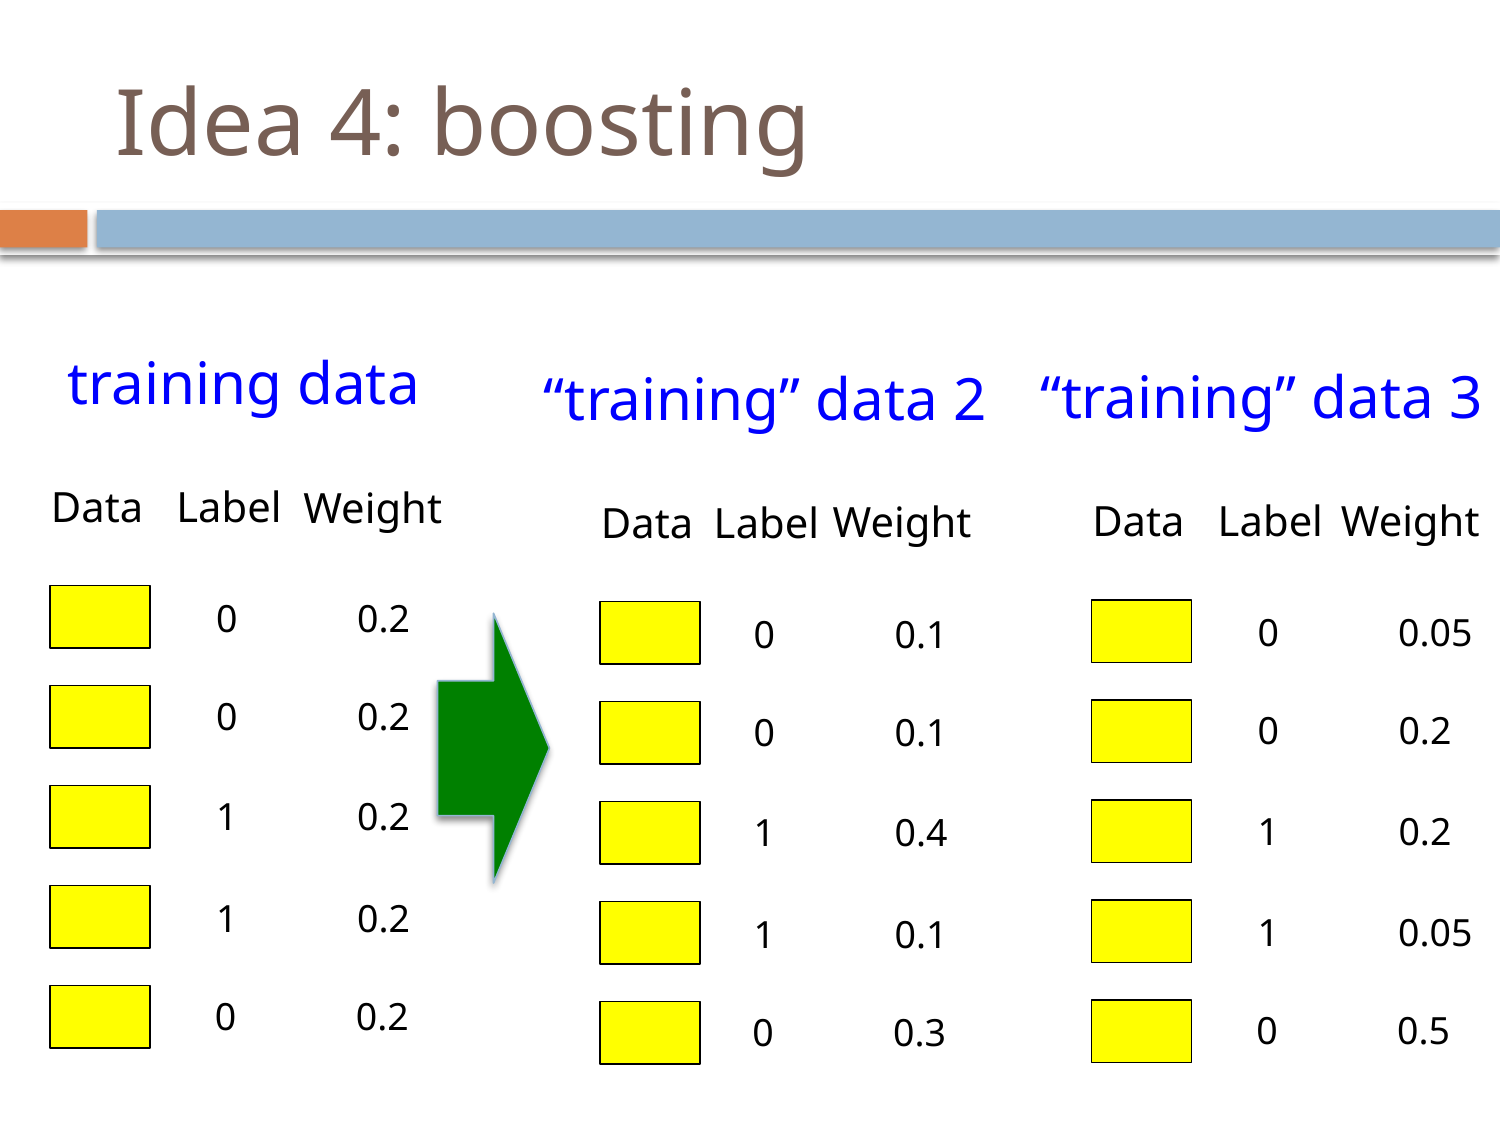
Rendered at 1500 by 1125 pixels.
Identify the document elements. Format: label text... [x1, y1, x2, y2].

text_box 0 [737, 1001, 789, 1062]
text_box 0.2 [342, 785, 425, 846]
text_box Label [161, 473, 297, 538]
text_box [600, 701, 700, 765]
text_box Label [699, 489, 818, 554]
text_box 1 [738, 903, 791, 964]
text_box Data [1077, 487, 1200, 553]
text_box [50, 785, 150, 849]
text_box 1 [1242, 901, 1295, 962]
text_box Data [586, 489, 699, 554]
text_box Data [36, 473, 158, 538]
text_box 1 [1242, 800, 1295, 860]
text_box [600, 601, 700, 665]
text_box 0 [200, 985, 252, 1046]
text_box 0 [738, 603, 791, 664]
text_box training data [52, 339, 435, 424]
text_box [50, 985, 150, 1049]
text_box [50, 585, 150, 649]
text_box Weight [1326, 487, 1495, 553]
text_box [1091, 900, 1192, 963]
text_box “training” data 2 [529, 355, 1002, 440]
text_box 0.2 [1383, 700, 1467, 760]
text_box “training” data 3 [1025, 353, 1498, 438]
text_box 0.2 [342, 587, 425, 648]
text_box 1 [738, 801, 791, 862]
text_box 0 [738, 701, 791, 762]
text_box 0 [1241, 1000, 1293, 1060]
text_box [600, 801, 700, 865]
text_box [50, 685, 150, 749]
text_box 1 [201, 785, 253, 846]
text_box [1091, 1000, 1192, 1063]
text_box [600, 1001, 700, 1065]
text_box 0.05 [1383, 901, 1488, 962]
text_box [600, 901, 700, 965]
text_box Label [1203, 487, 1326, 553]
text_box 1 [201, 887, 253, 948]
text_box Weight [818, 488, 987, 554]
text_box 0.2 [1383, 800, 1467, 860]
text_box 0 [1242, 700, 1295, 760]
text_box 0 [201, 587, 253, 648]
text_box 0.2 [342, 685, 425, 746]
text_box [1091, 700, 1192, 763]
text_box 0.1 [879, 603, 963, 664]
text_box [1091, 600, 1192, 663]
title Idea 4: boosting [100, 37, 1438, 200]
text_box [1091, 800, 1192, 863]
text_box 0.2 [342, 887, 425, 948]
text_box [436, 612, 551, 884]
text_box 0.2 [340, 985, 424, 1046]
text_box 0.1 [879, 701, 963, 762]
text_box 0.4 [879, 801, 963, 862]
text_box 0 [201, 685, 253, 746]
text_box Weight [288, 474, 457, 540]
text_box 0.3 [878, 1001, 961, 1062]
text_box 0.05 [1383, 601, 1488, 662]
text_box 0.1 [879, 903, 963, 964]
text_box 0.5 [1382, 1000, 1465, 1060]
text_box 0 [1242, 601, 1295, 662]
text_box [50, 885, 150, 949]
